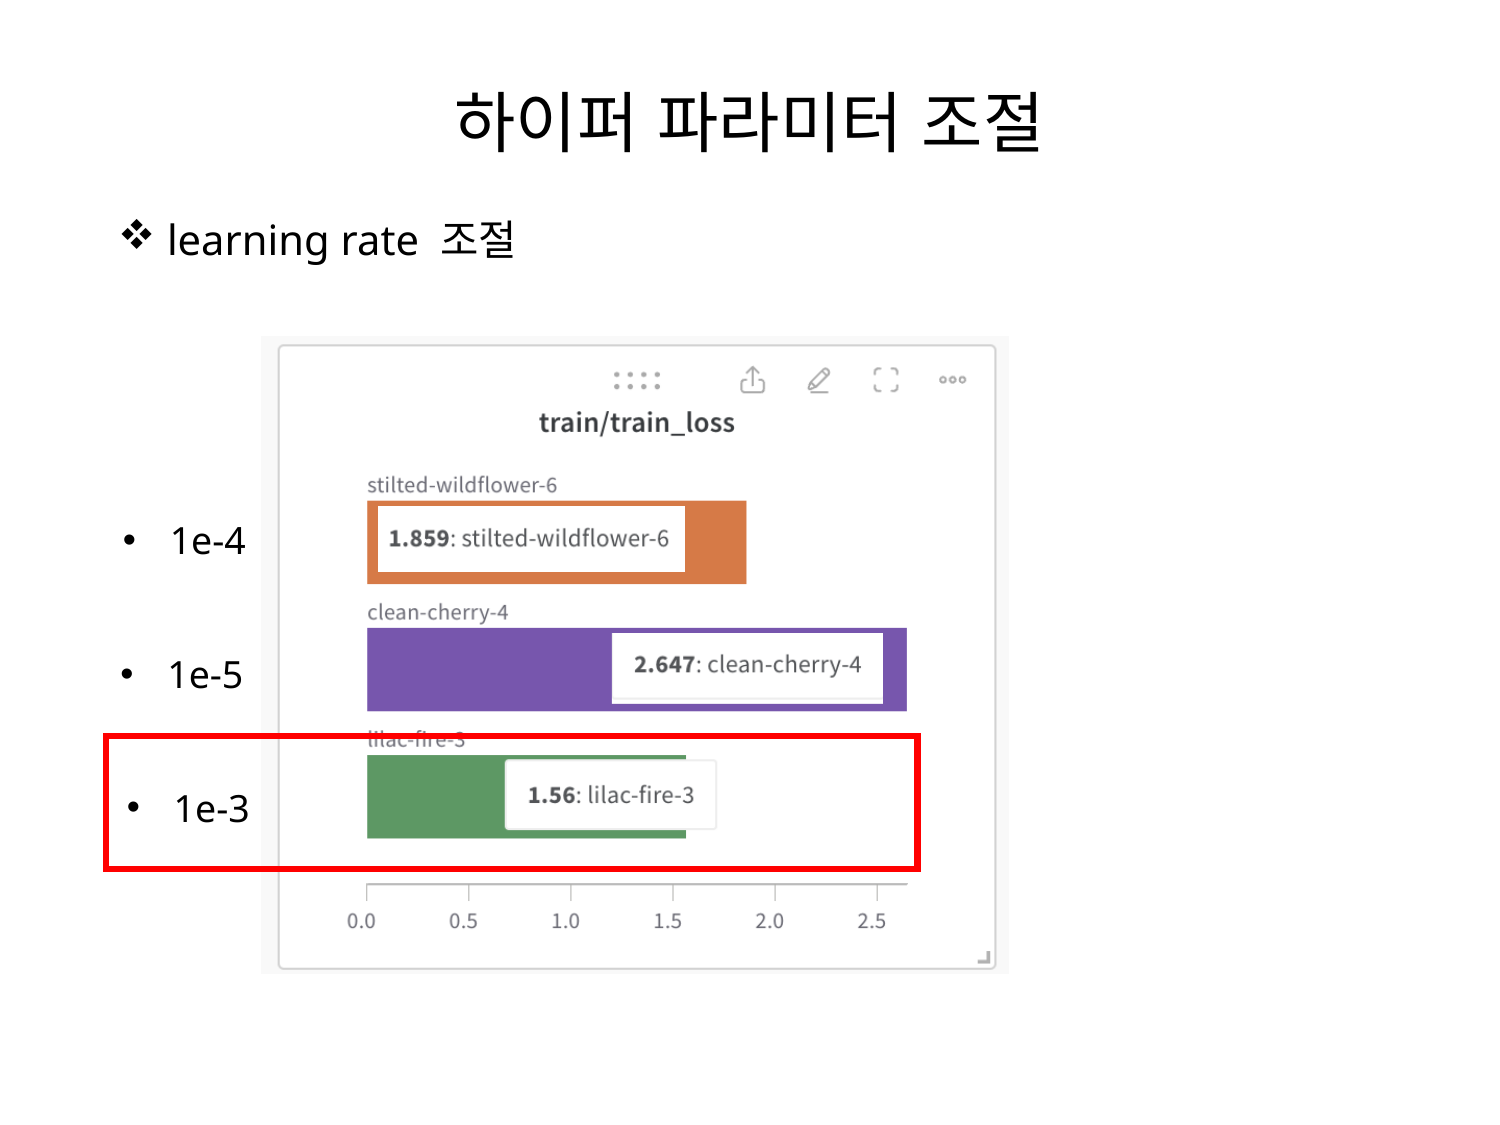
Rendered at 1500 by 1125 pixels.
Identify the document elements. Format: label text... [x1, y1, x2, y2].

picture [261, 336, 1009, 974]
list learning rate 조절 [103, 212, 1397, 1014]
text_box 1e-5 [105, 643, 261, 704]
text_box 하이퍼 파라미터 조절 [103, 59, 1397, 193]
text_box 1e-4 [108, 509, 261, 570]
text_box [105, 735, 261, 870]
